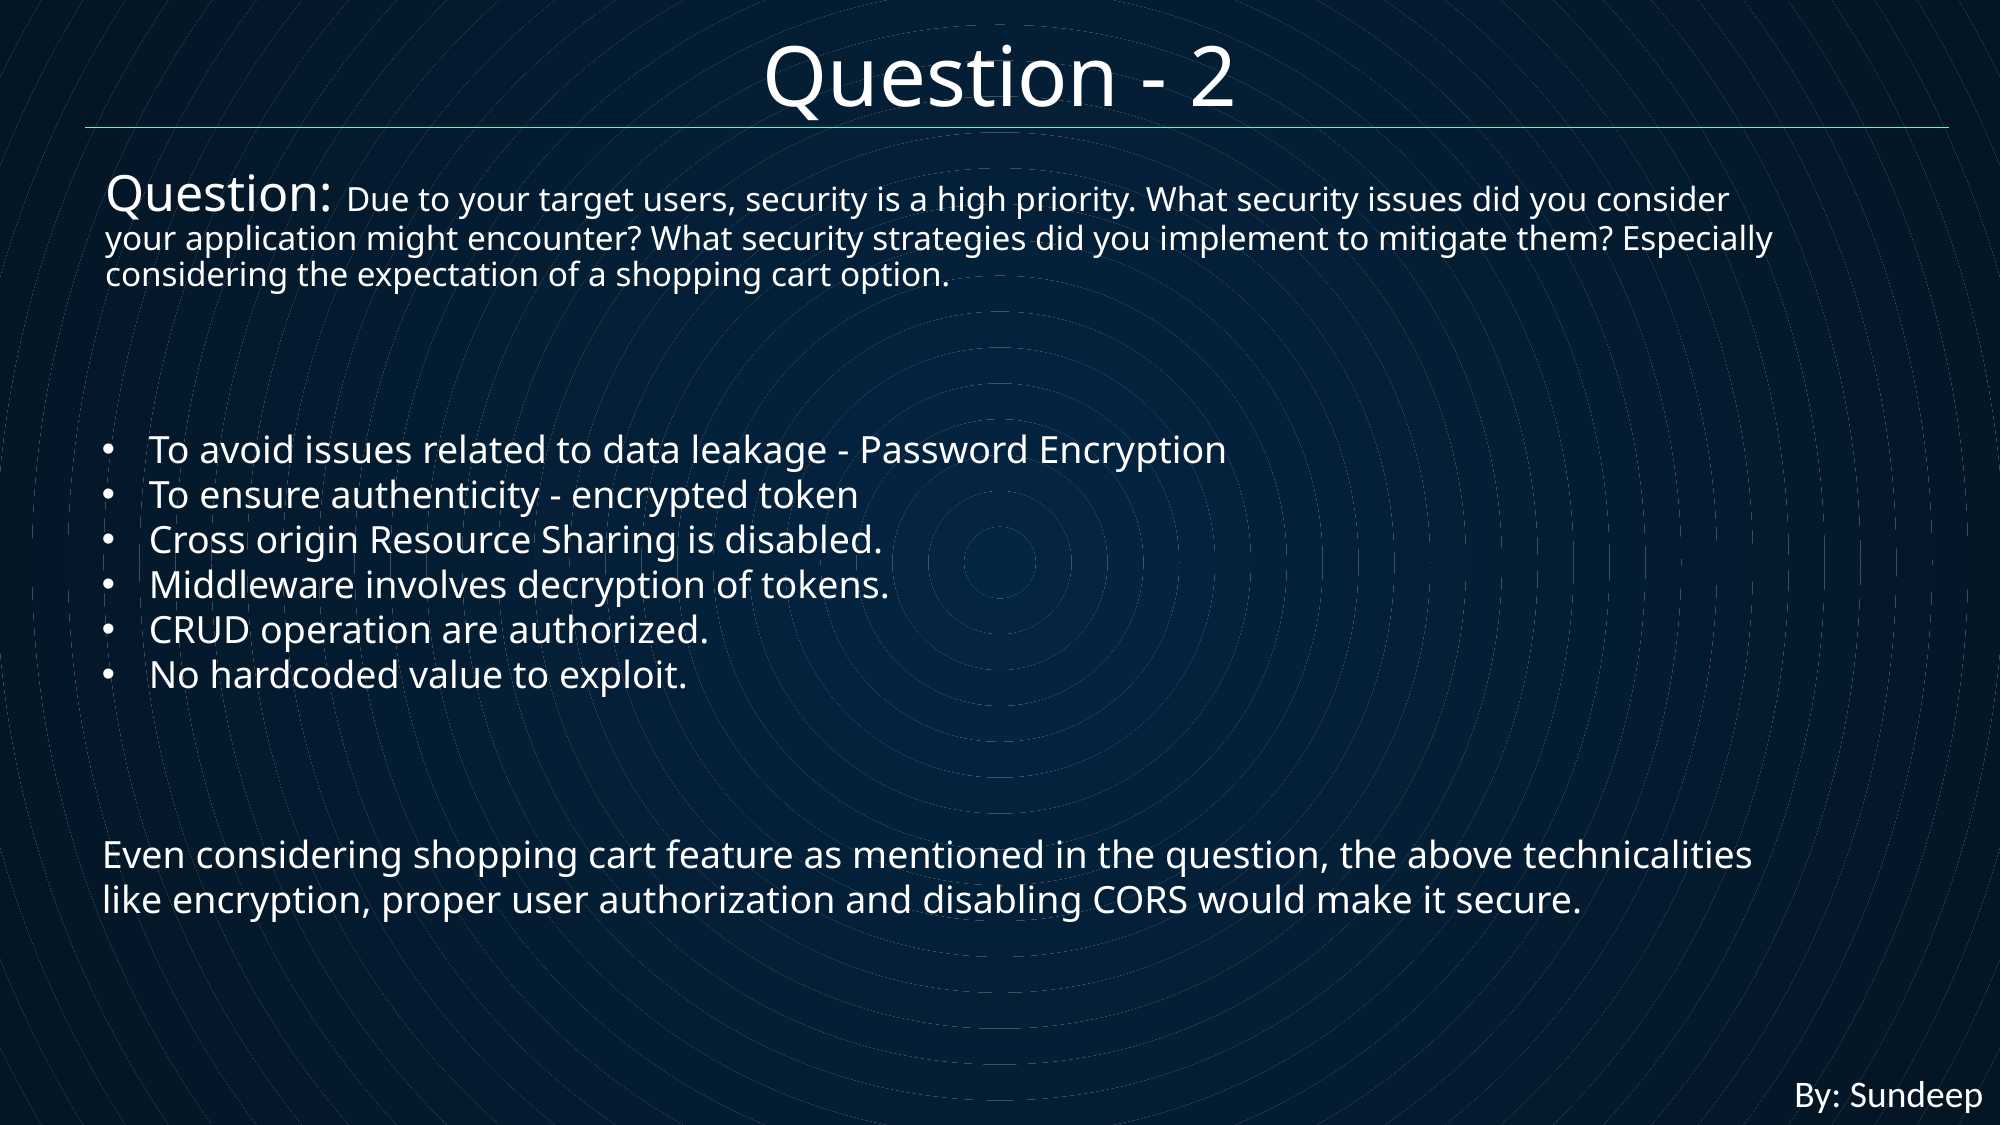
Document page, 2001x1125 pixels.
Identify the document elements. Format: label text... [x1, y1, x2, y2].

text_box By: Sundeep [1779, 1062, 1999, 1123]
title Question: Due to your target users, security is a high priority. What security issues did you consider your application might encounter? What security strategies did you implement to mitigate them? Especially considering the expectation of a shopping cart option. [85, 144, 1827, 314]
title Question - 2 [68, 12, 1932, 145]
text_box To avoid issues related to data leakage - Password Encryption To ensure authenticity - encrypted token Cross origin Resource Sharing is disabled. Middleware involves decryption of tokens. CRUD operation are authorized. No hardcoded value to exploit. Even considering shopping cart feature as mentioned in the question, the above technicalities like encryption, proper user authorization and disabling CORS would make it secure. [87, 328, 1892, 1019]
